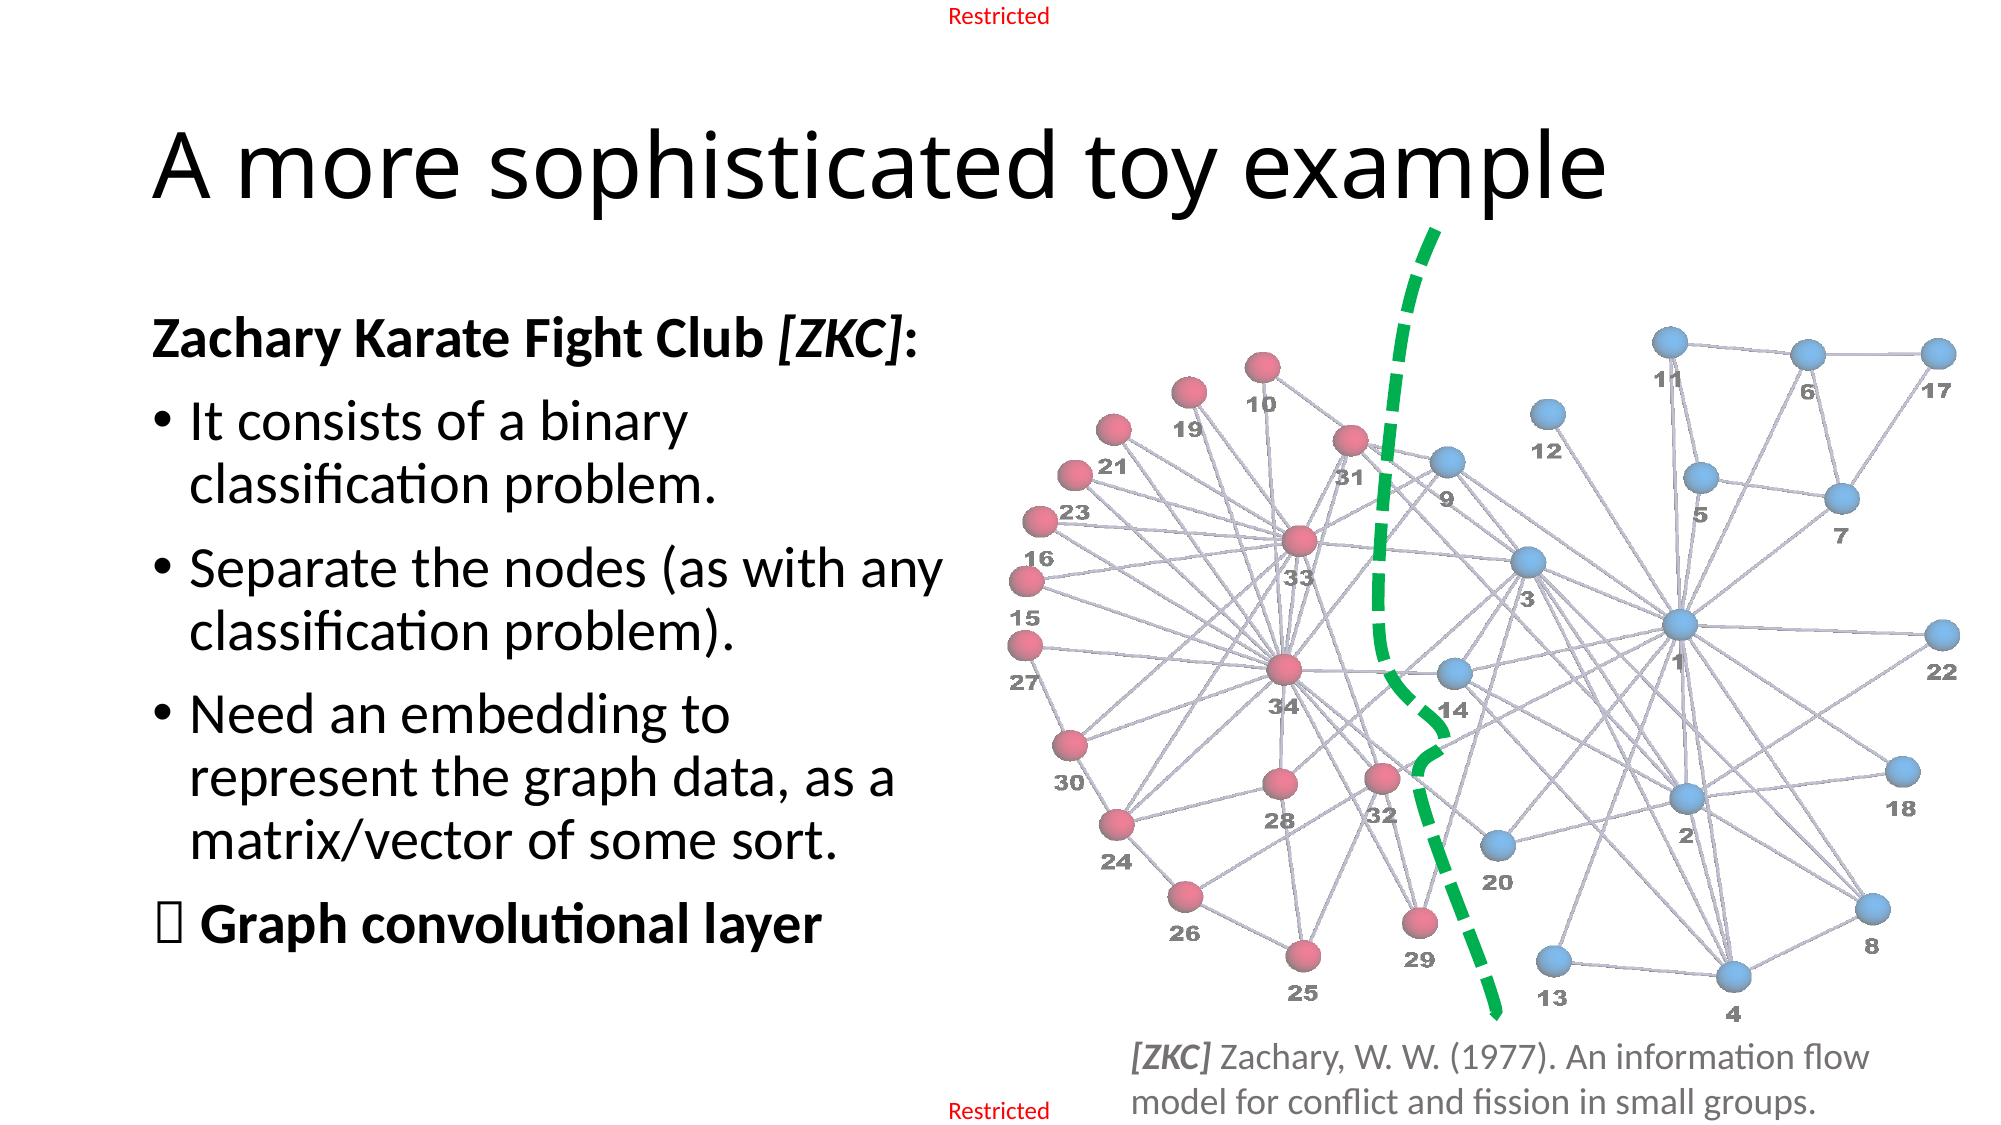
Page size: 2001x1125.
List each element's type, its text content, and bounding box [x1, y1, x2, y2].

title A more sophisticated toy example [137, 59, 1863, 278]
picture [987, 317, 1980, 1031]
text_box [1404, 229, 1442, 317]
text_box [ZKC] Zachary, W. W. (1977). An information flow model for conflict and fission in small groups. [1115, 1031, 1980, 1125]
list Zachary Karate Fight Club [ZKC]: It consists of a binary classification problem. Separate the nodes (as with any classification problem). Need an embedding to represent the graph data, as a matrix/vector of some sort.  Graph convolutional layer [137, 299, 988, 1125]
